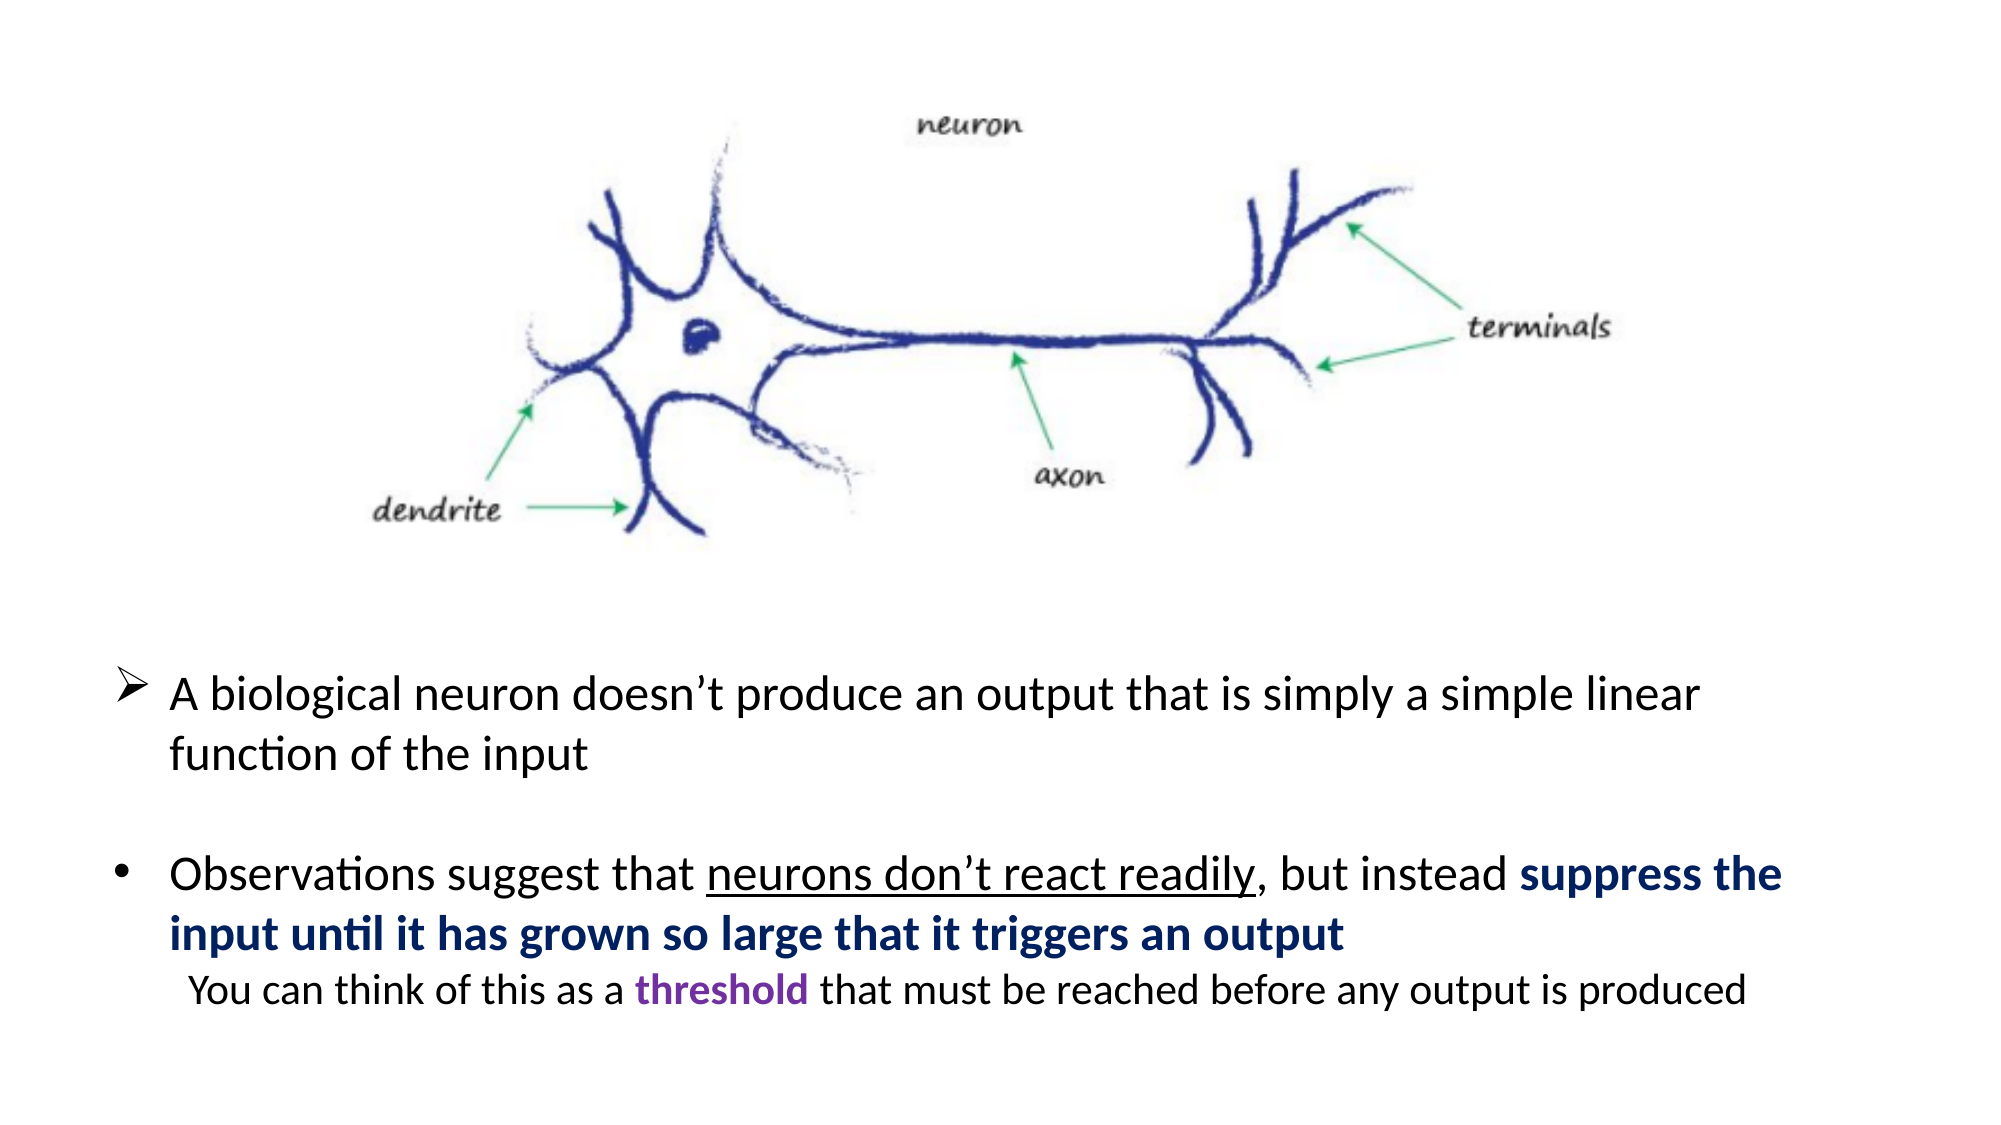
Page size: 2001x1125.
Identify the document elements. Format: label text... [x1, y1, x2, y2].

picture [355, 81, 1628, 563]
text_box A biological neuron doesn’t produce an output that is simply a simple linear function of the input Observations suggest that neurons don’t react readily, but instead suppress the input until it has grown so large that it triggers an output You can think of this as a threshold that must be reached before any output is produced [98, 653, 1890, 1021]
